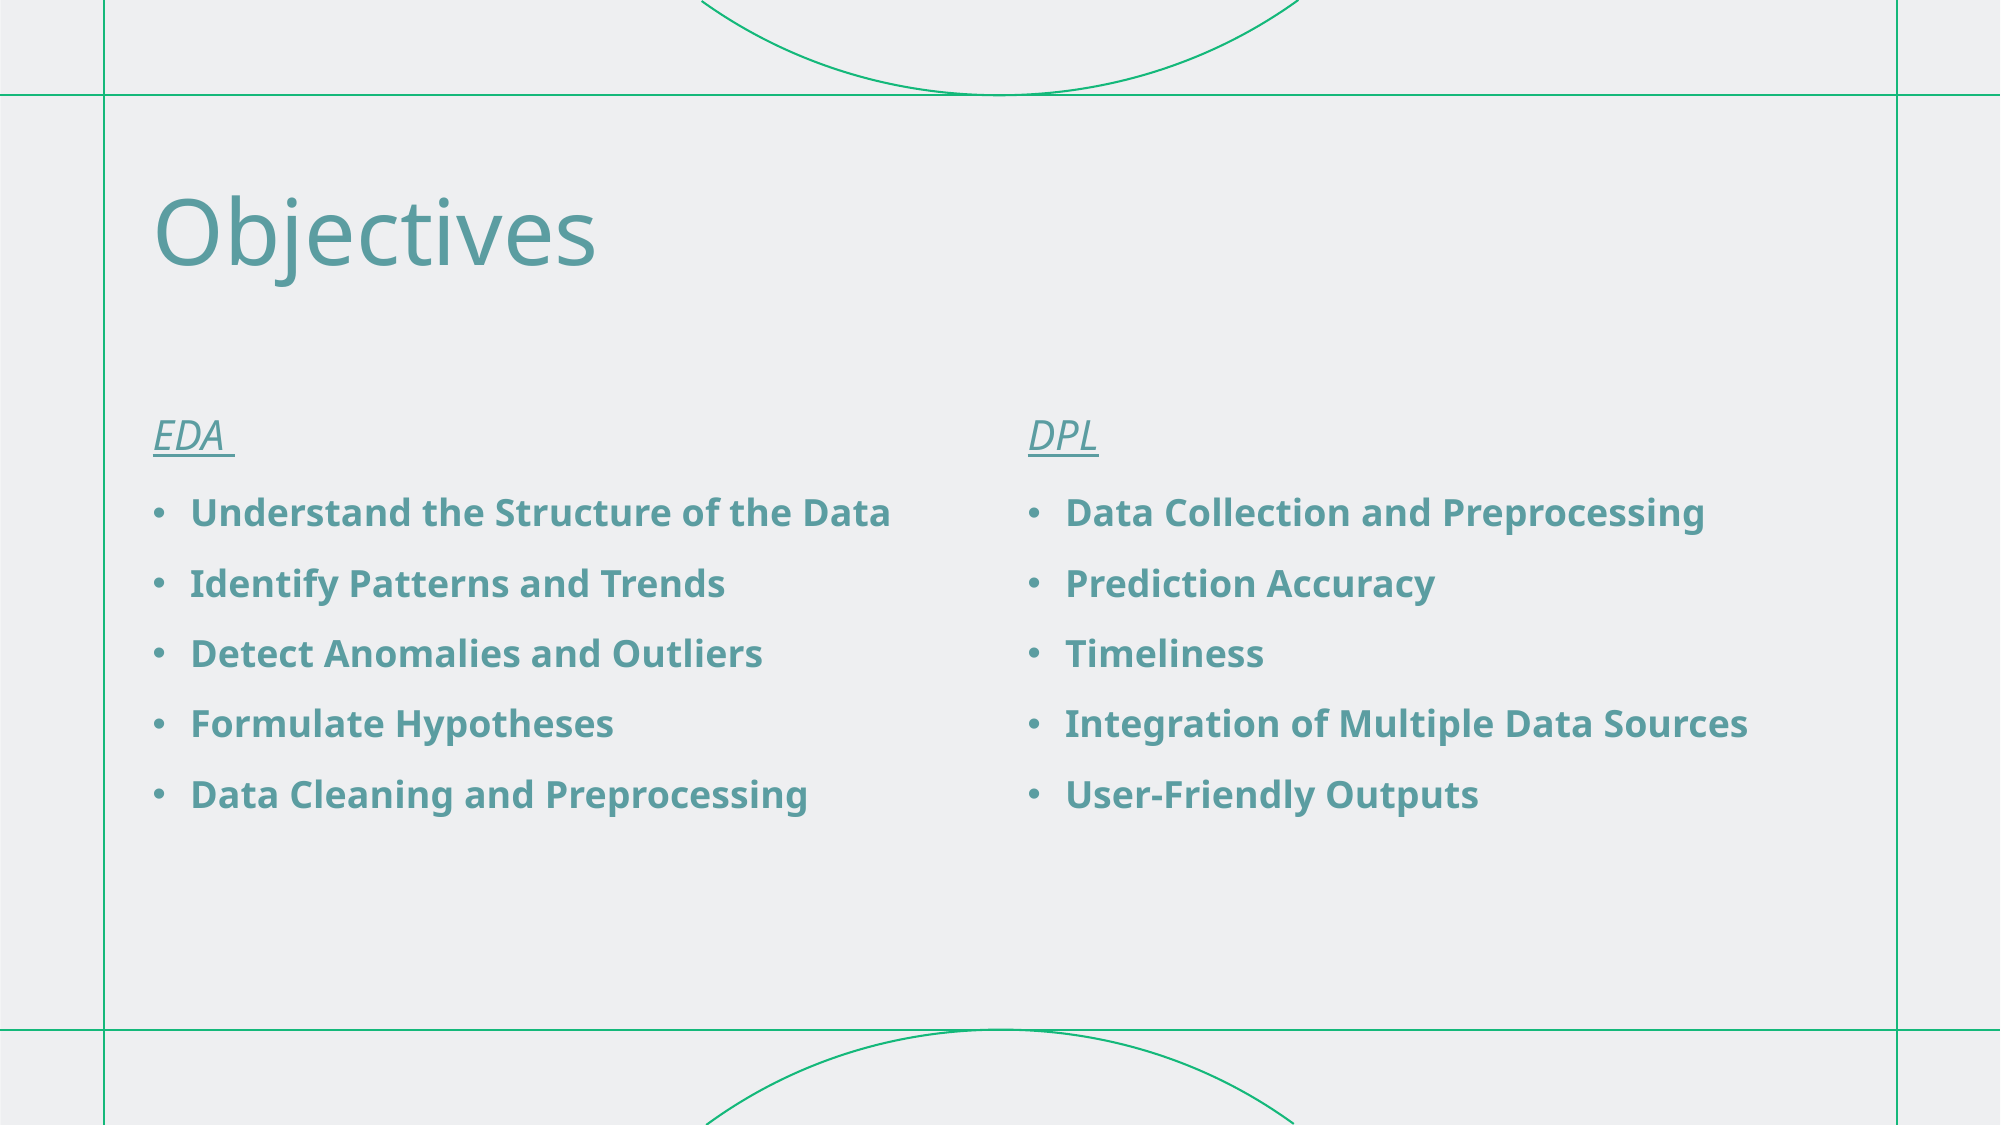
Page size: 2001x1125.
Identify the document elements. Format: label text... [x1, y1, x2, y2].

list DPL [1012, 352, 1863, 467]
list Understand the Structure of the Data Identify Patterns and Trends Detect Anomalies and Outliers Formulate Hypotheses Data Cleaning and Preprocessing [137, 477, 984, 987]
list EDA [137, 352, 984, 467]
list Data Collection and Preprocessing Prediction Accuracy Timeliness Integration of Multiple Data Sources User-Friendly Outputs [1012, 477, 1863, 987]
title Objectives [137, 120, 1863, 338]
